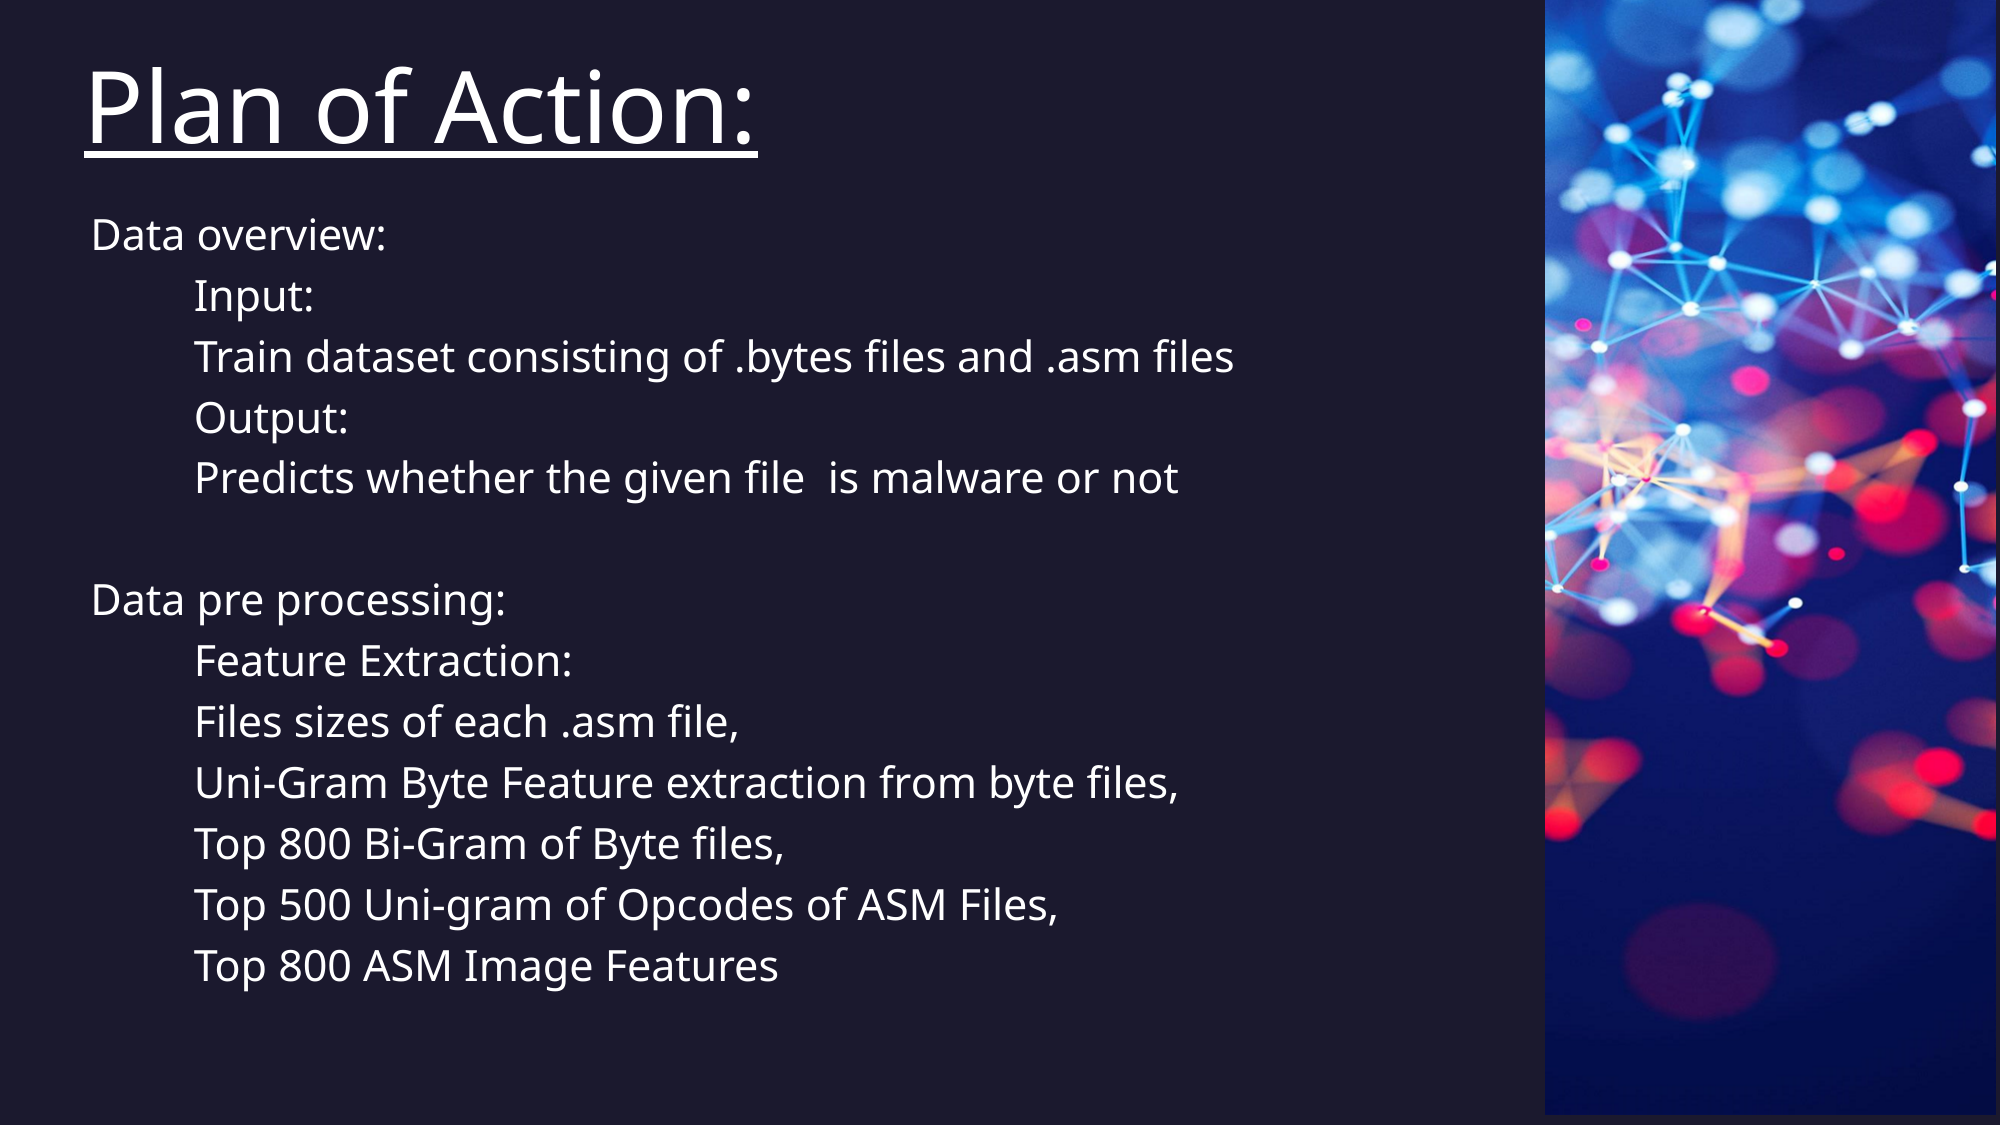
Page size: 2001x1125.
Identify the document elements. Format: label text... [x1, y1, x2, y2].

title Plan of Action: [84, 57, 974, 202]
picture [1545, 0, 1996, 1115]
list Data overview: Input: Train dataset consisting of .bytes files and .asm files Output: Predicts whether the given file is malware or not Data pre processing: Feature Extraction: Files sizes of each .asm file, Uni-Gram Byte Feature extraction from byte files, Top 800 Bi-Gram of Byte files, Top 500 Uni-gram of Opcodes of ASM Files, Top 800 ASM Image Features [90, 213, 1545, 1001]
